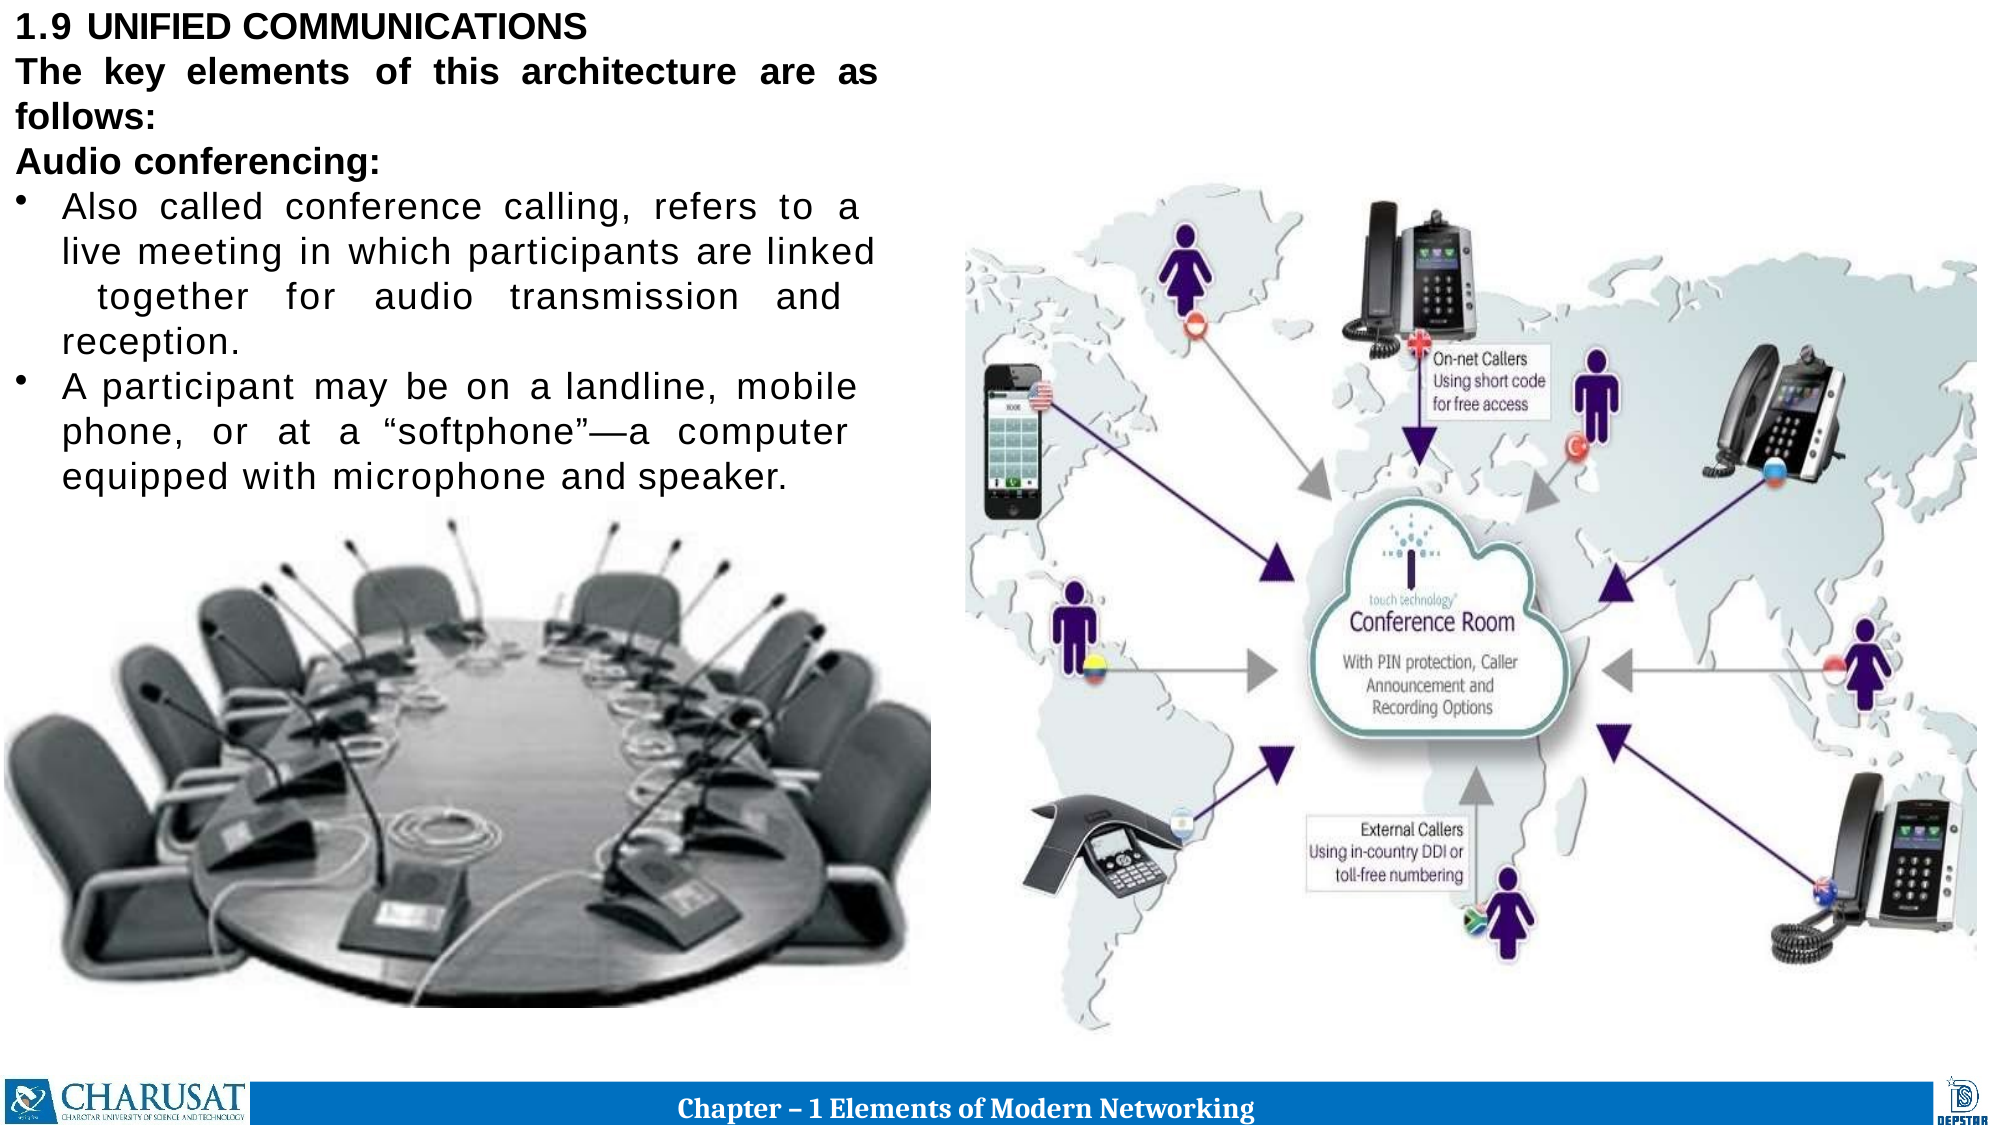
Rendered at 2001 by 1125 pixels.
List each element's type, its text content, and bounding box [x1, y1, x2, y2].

text_box [3, 501, 931, 1008]
picture [0, 1075, 250, 1125]
text_box [965, 173, 1977, 1041]
text_box 1.9 UNIFIED COMMUNICATIONS The key elements of this architecture are as follows: Audio conferencing: Also called conference calling, refers to a live meeting in which participants are linked together for audio transmission and reception. A participant may be on a landline, mobile phone, or at a “softphone”—a computer equipped with microphone and speaker. [12, 0, 897, 498]
picture [1937, 1075, 1989, 1125]
footer Chapter – 1 Elements of Modern Networking [255, 1081, 1932, 1125]
